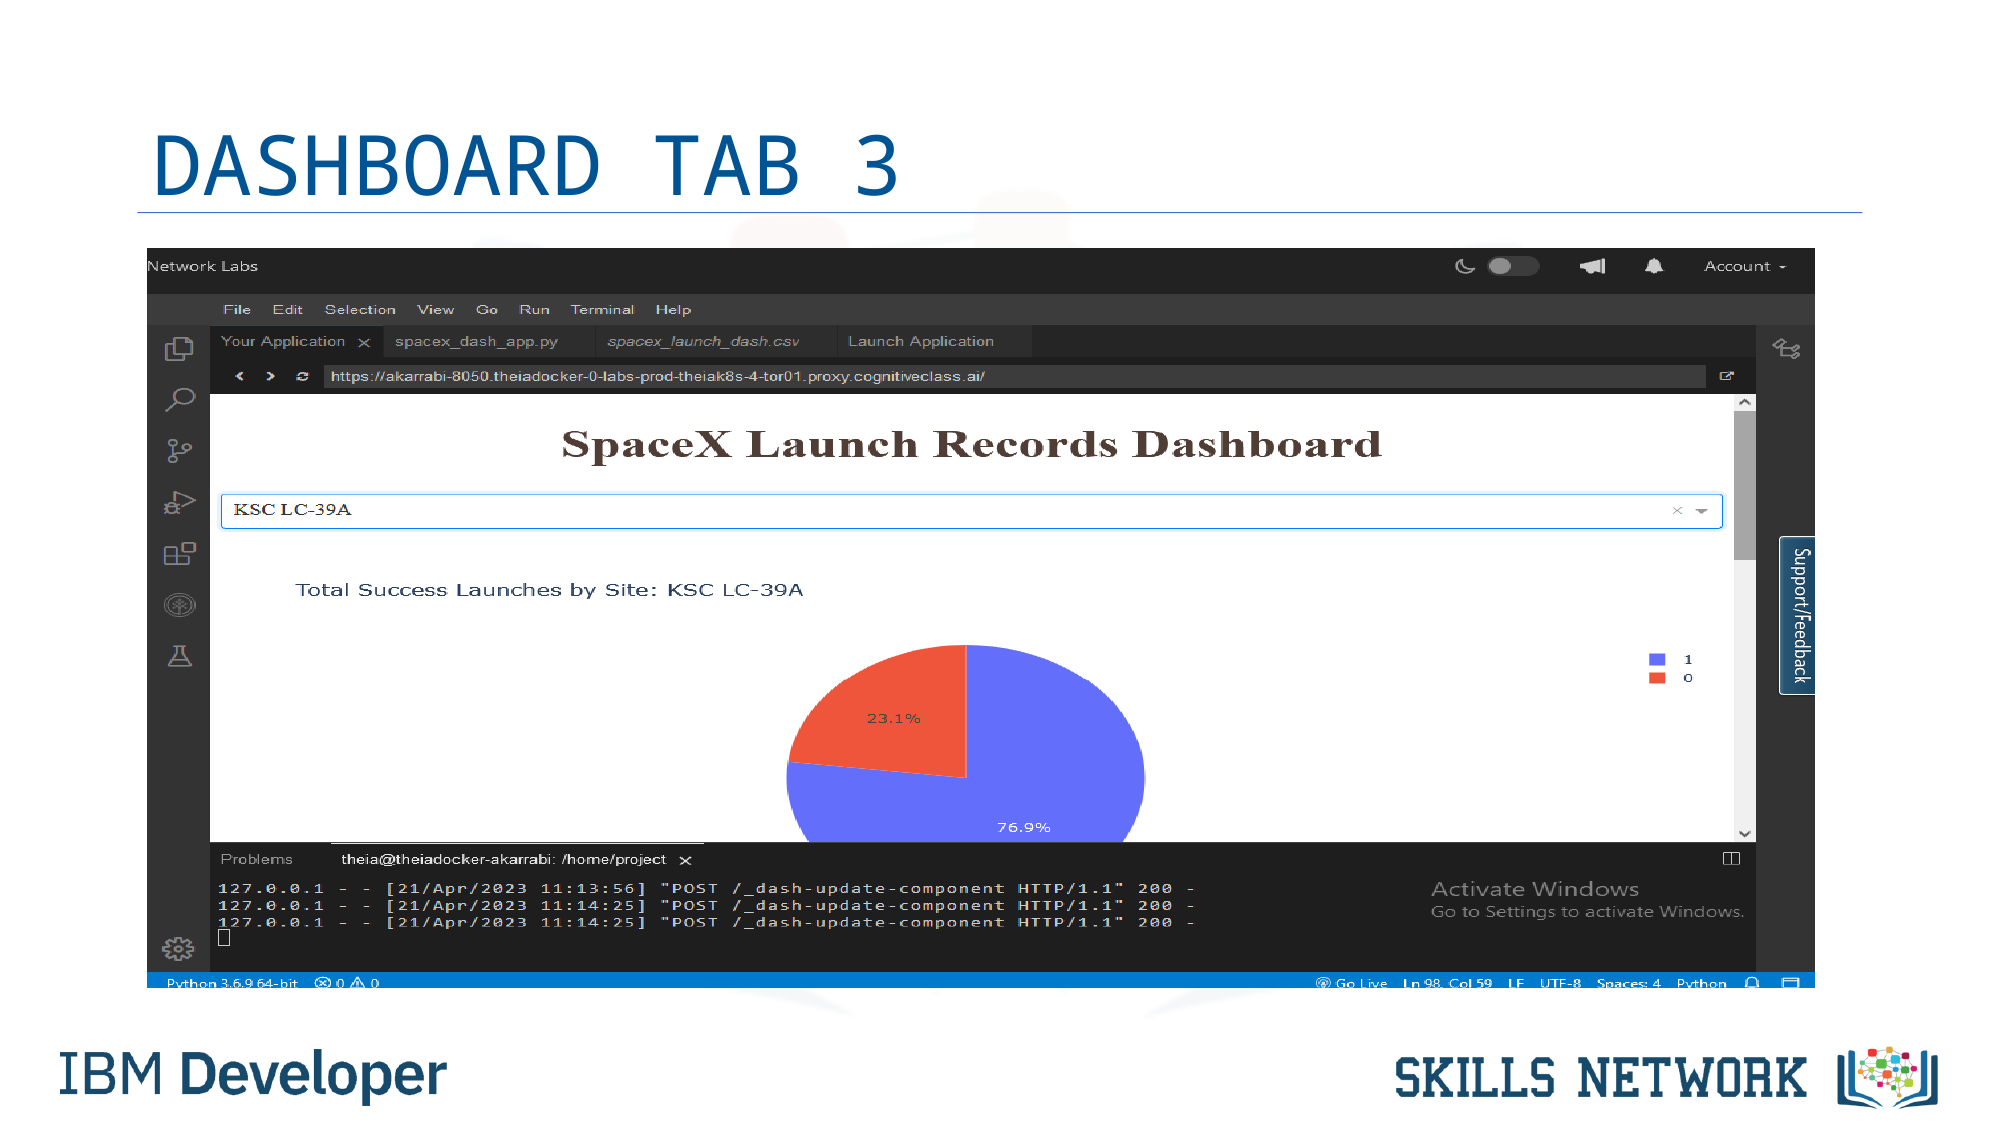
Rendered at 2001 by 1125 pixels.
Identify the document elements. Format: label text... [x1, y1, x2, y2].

picture [147, 248, 1815, 988]
picture [1390, 1045, 1945, 1111]
title DASHBOARD TAB 3 [137, 59, 1863, 277]
list Screenshot of dashboard tab 3 goes here [137, 277, 1863, 992]
picture [55, 1045, 459, 1108]
